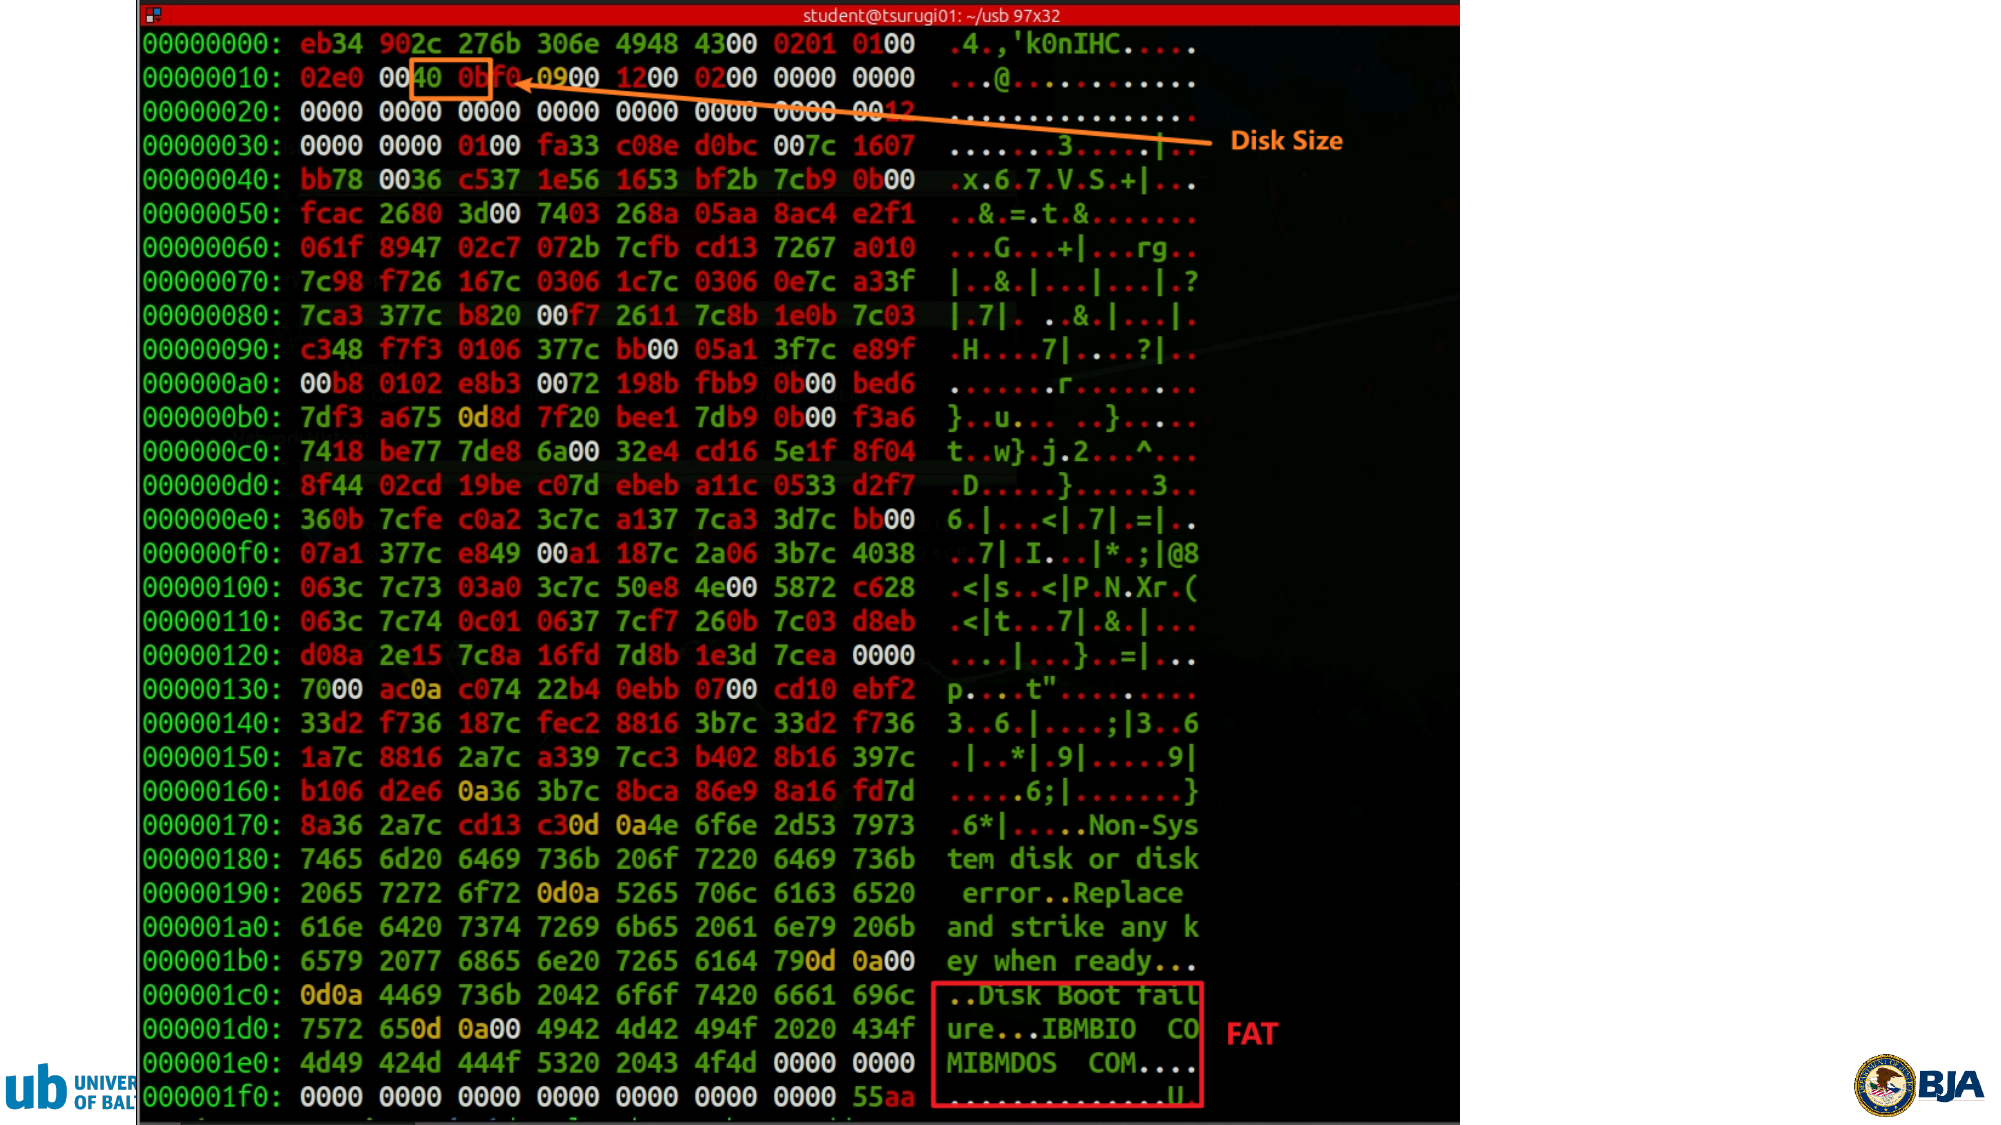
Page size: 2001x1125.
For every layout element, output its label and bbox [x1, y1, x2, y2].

picture [1854, 1054, 1986, 1117]
picture [0, 0, 1460, 1125]
